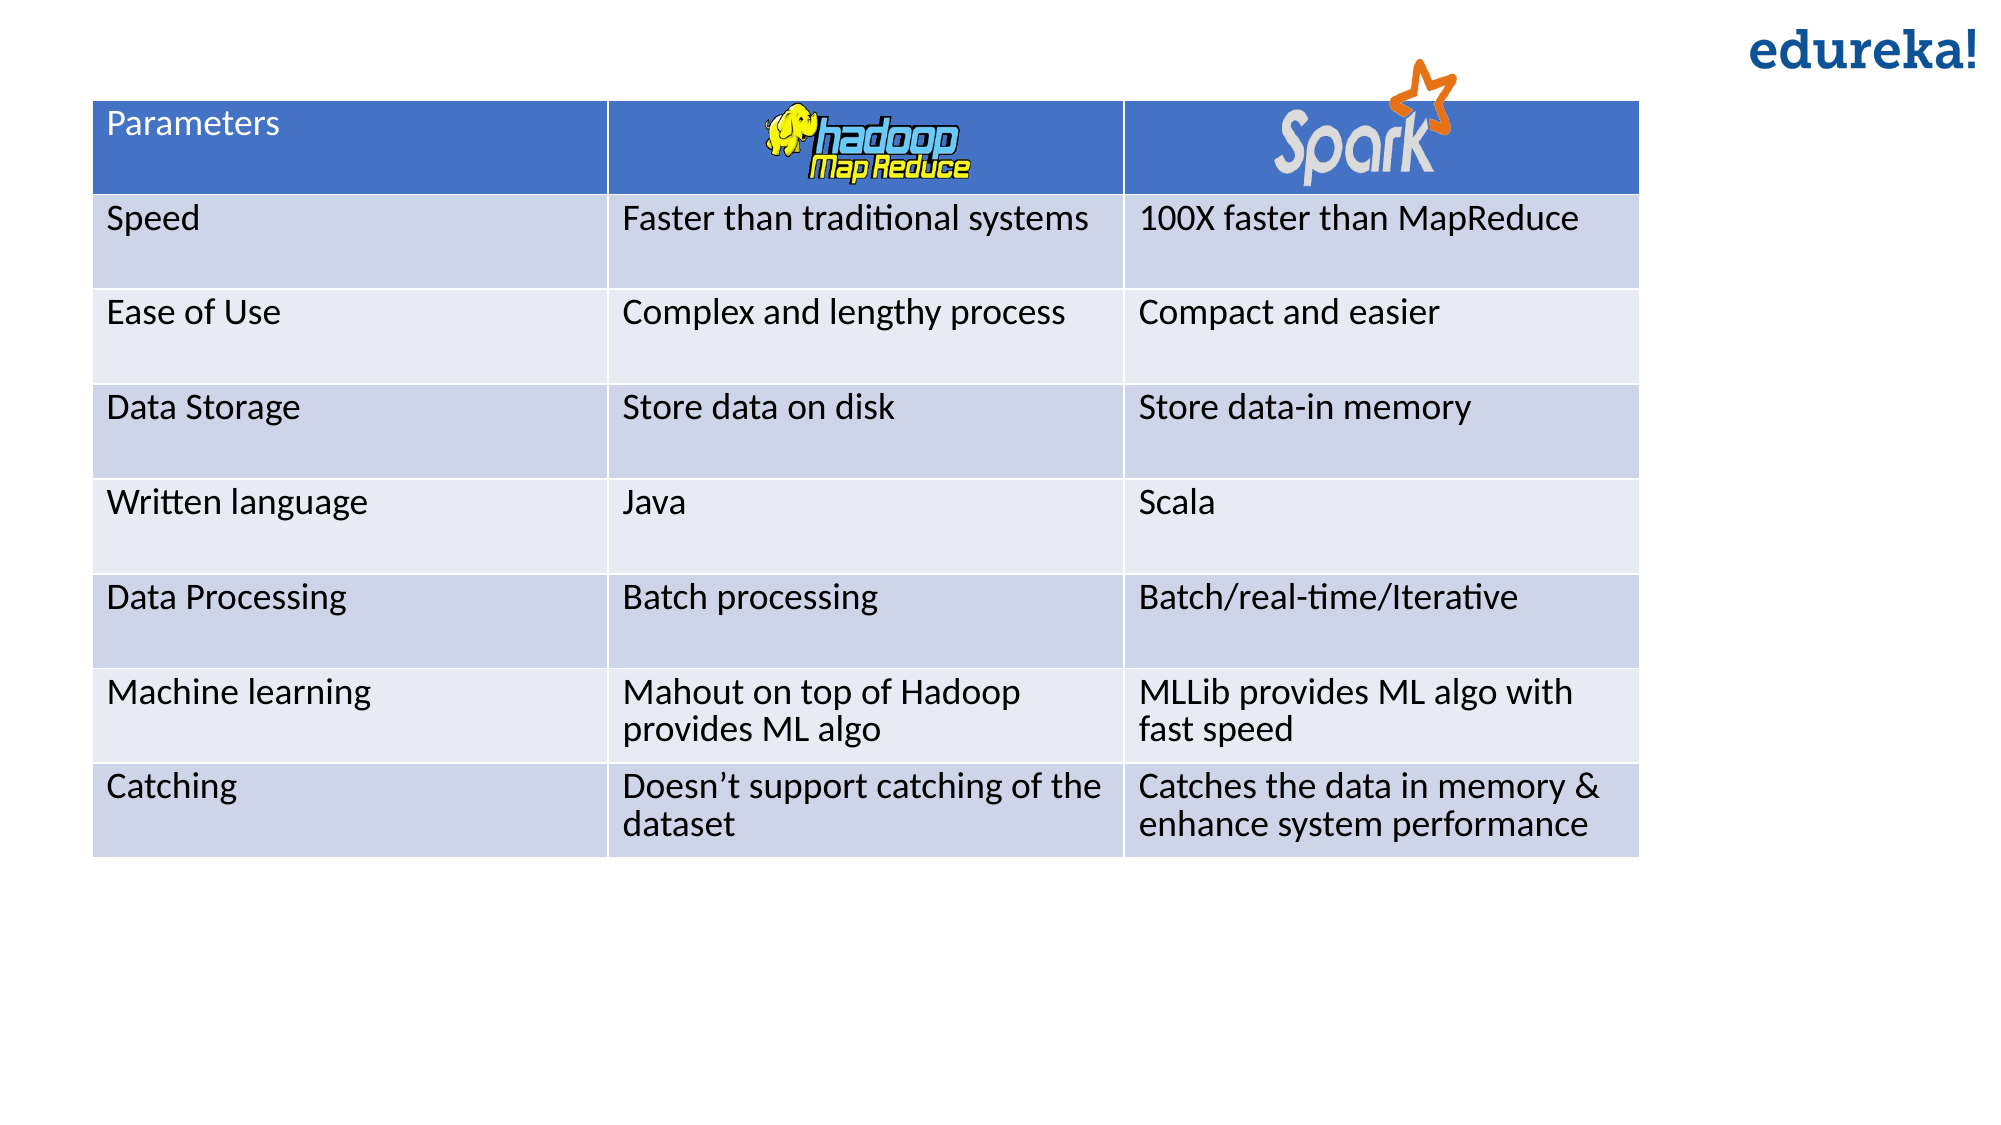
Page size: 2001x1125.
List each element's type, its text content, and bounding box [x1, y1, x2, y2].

table_cell Data Processing [93, 575, 607, 668]
picture [760, 99, 972, 186]
table_header [1460, 101, 1639, 194]
table_cell MLLib provides ML algo with fast speed [1125, 669, 1639, 762]
picture [1270, 49, 1460, 198]
table_cell Complex and lengthy process [609, 290, 1123, 383]
table_header Parameters [93, 101, 607, 194]
table_cell Data Storage [93, 385, 607, 478]
table_cell 100X faster than MapReduce [1125, 195, 1639, 288]
table_cell Batch processing [609, 575, 1123, 668]
table_cell Scala [1125, 480, 1639, 573]
table_cell Mahout on top of Hadoop provides ML algo [609, 669, 1123, 762]
table_cell Java [609, 480, 1123, 573]
table_cell Batch/real-time/Iterative [1125, 575, 1639, 668]
table_cell Catches the data in memory & enhance system performance [1125, 764, 1639, 857]
table_cell Ease of Use [93, 290, 607, 383]
table_cell Speed [93, 195, 607, 288]
table_cell Faster than traditional systems [609, 195, 1123, 288]
table_header [1125, 101, 1270, 194]
table_cell Machine learning [93, 669, 607, 762]
table_cell Catching [93, 764, 607, 857]
table_header [609, 101, 1123, 194]
table_cell Compact and easier [1125, 290, 1639, 383]
table_cell Store data-in memory [1125, 385, 1639, 478]
table_cell Doesn’t support catching of the dataset [609, 764, 1123, 857]
table_cell Written language [93, 480, 607, 573]
table_cell Store data on disk [609, 385, 1123, 478]
picture [1750, 29, 1975, 69]
